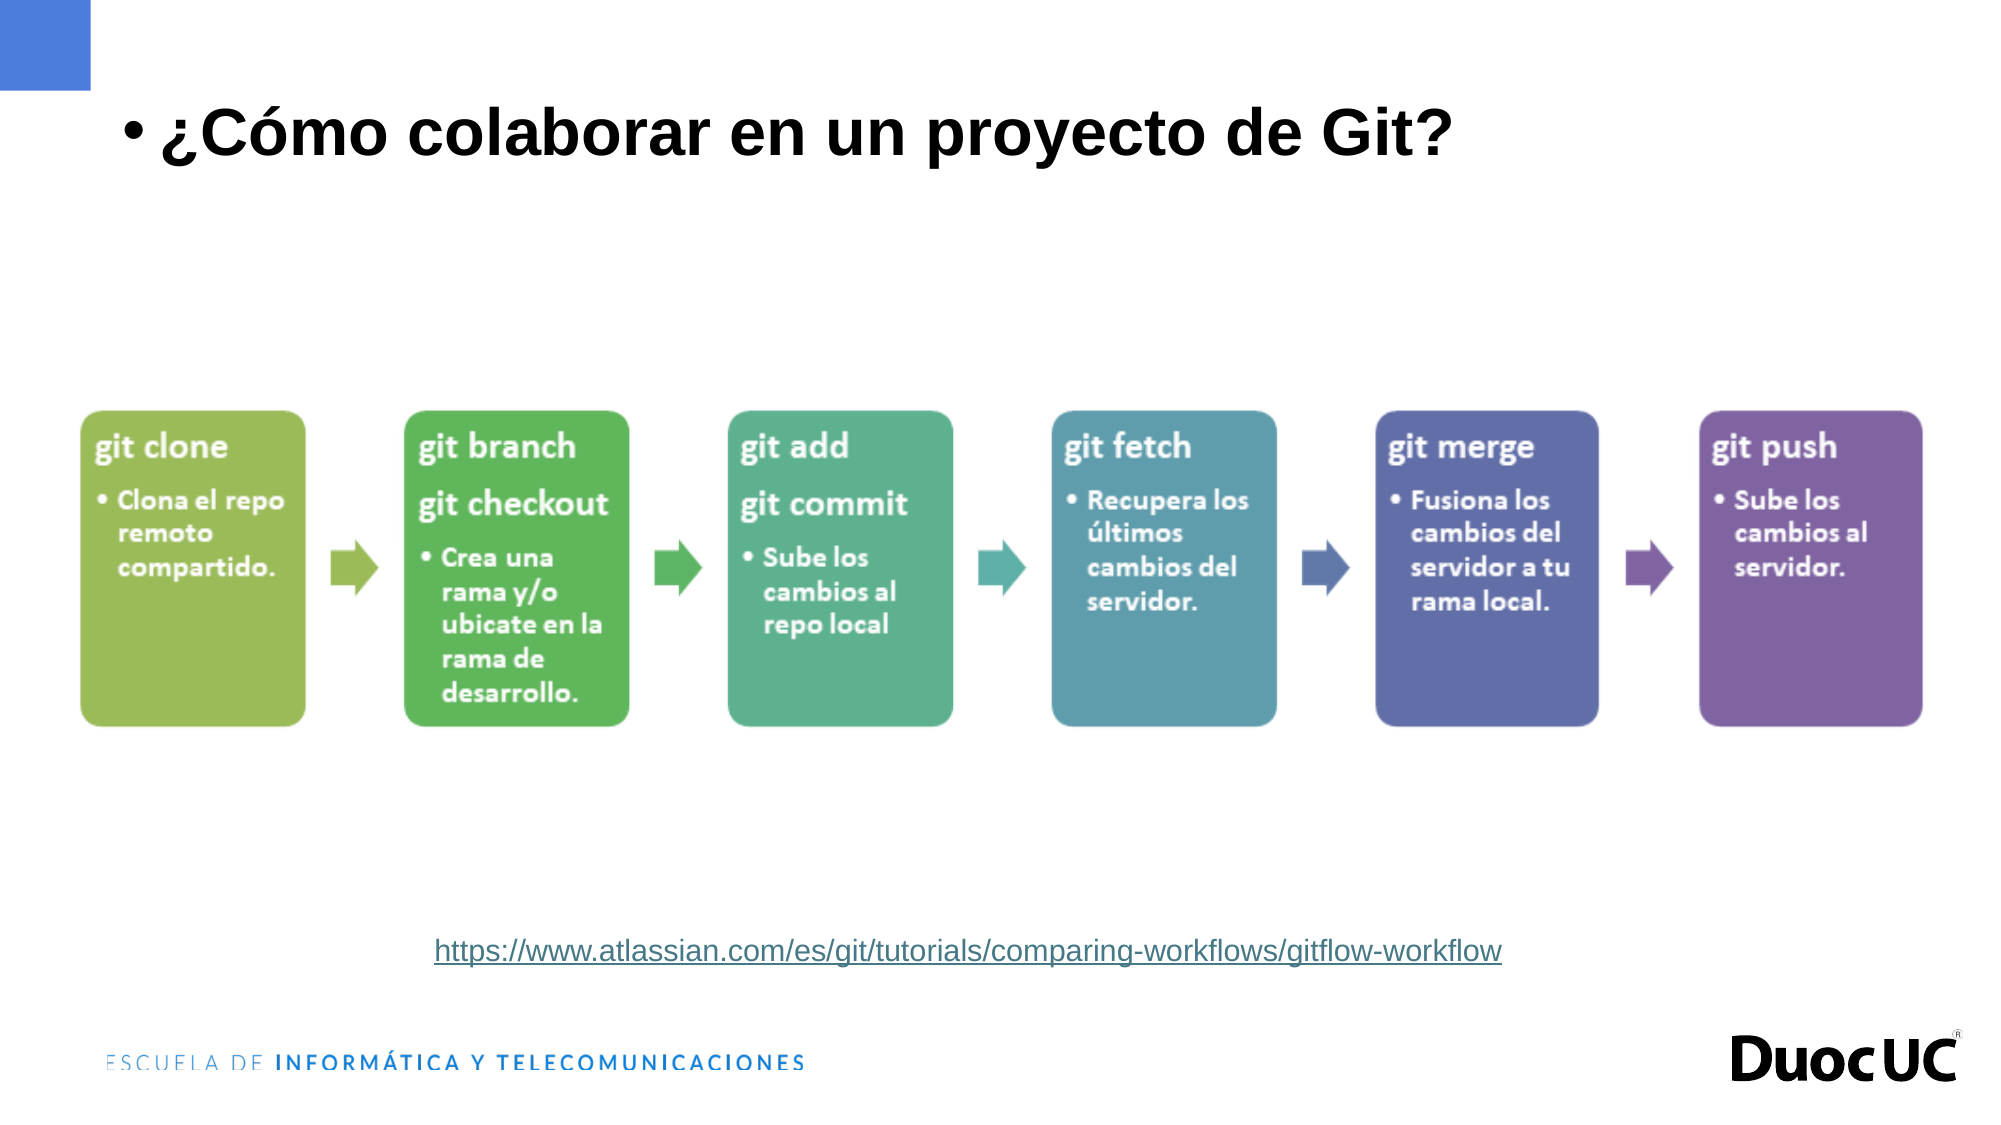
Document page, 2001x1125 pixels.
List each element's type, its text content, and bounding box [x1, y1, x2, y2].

picture [1952, 1029, 1963, 1039]
text_box https://www.atlassian.com/es/git/tutorials/comparing-workflows/gitflow-workflow [414, 911, 1537, 996]
picture [71, 355, 1929, 810]
title ¿Cómo colaborar en un proyecto de Git? [107, 90, 1575, 168]
